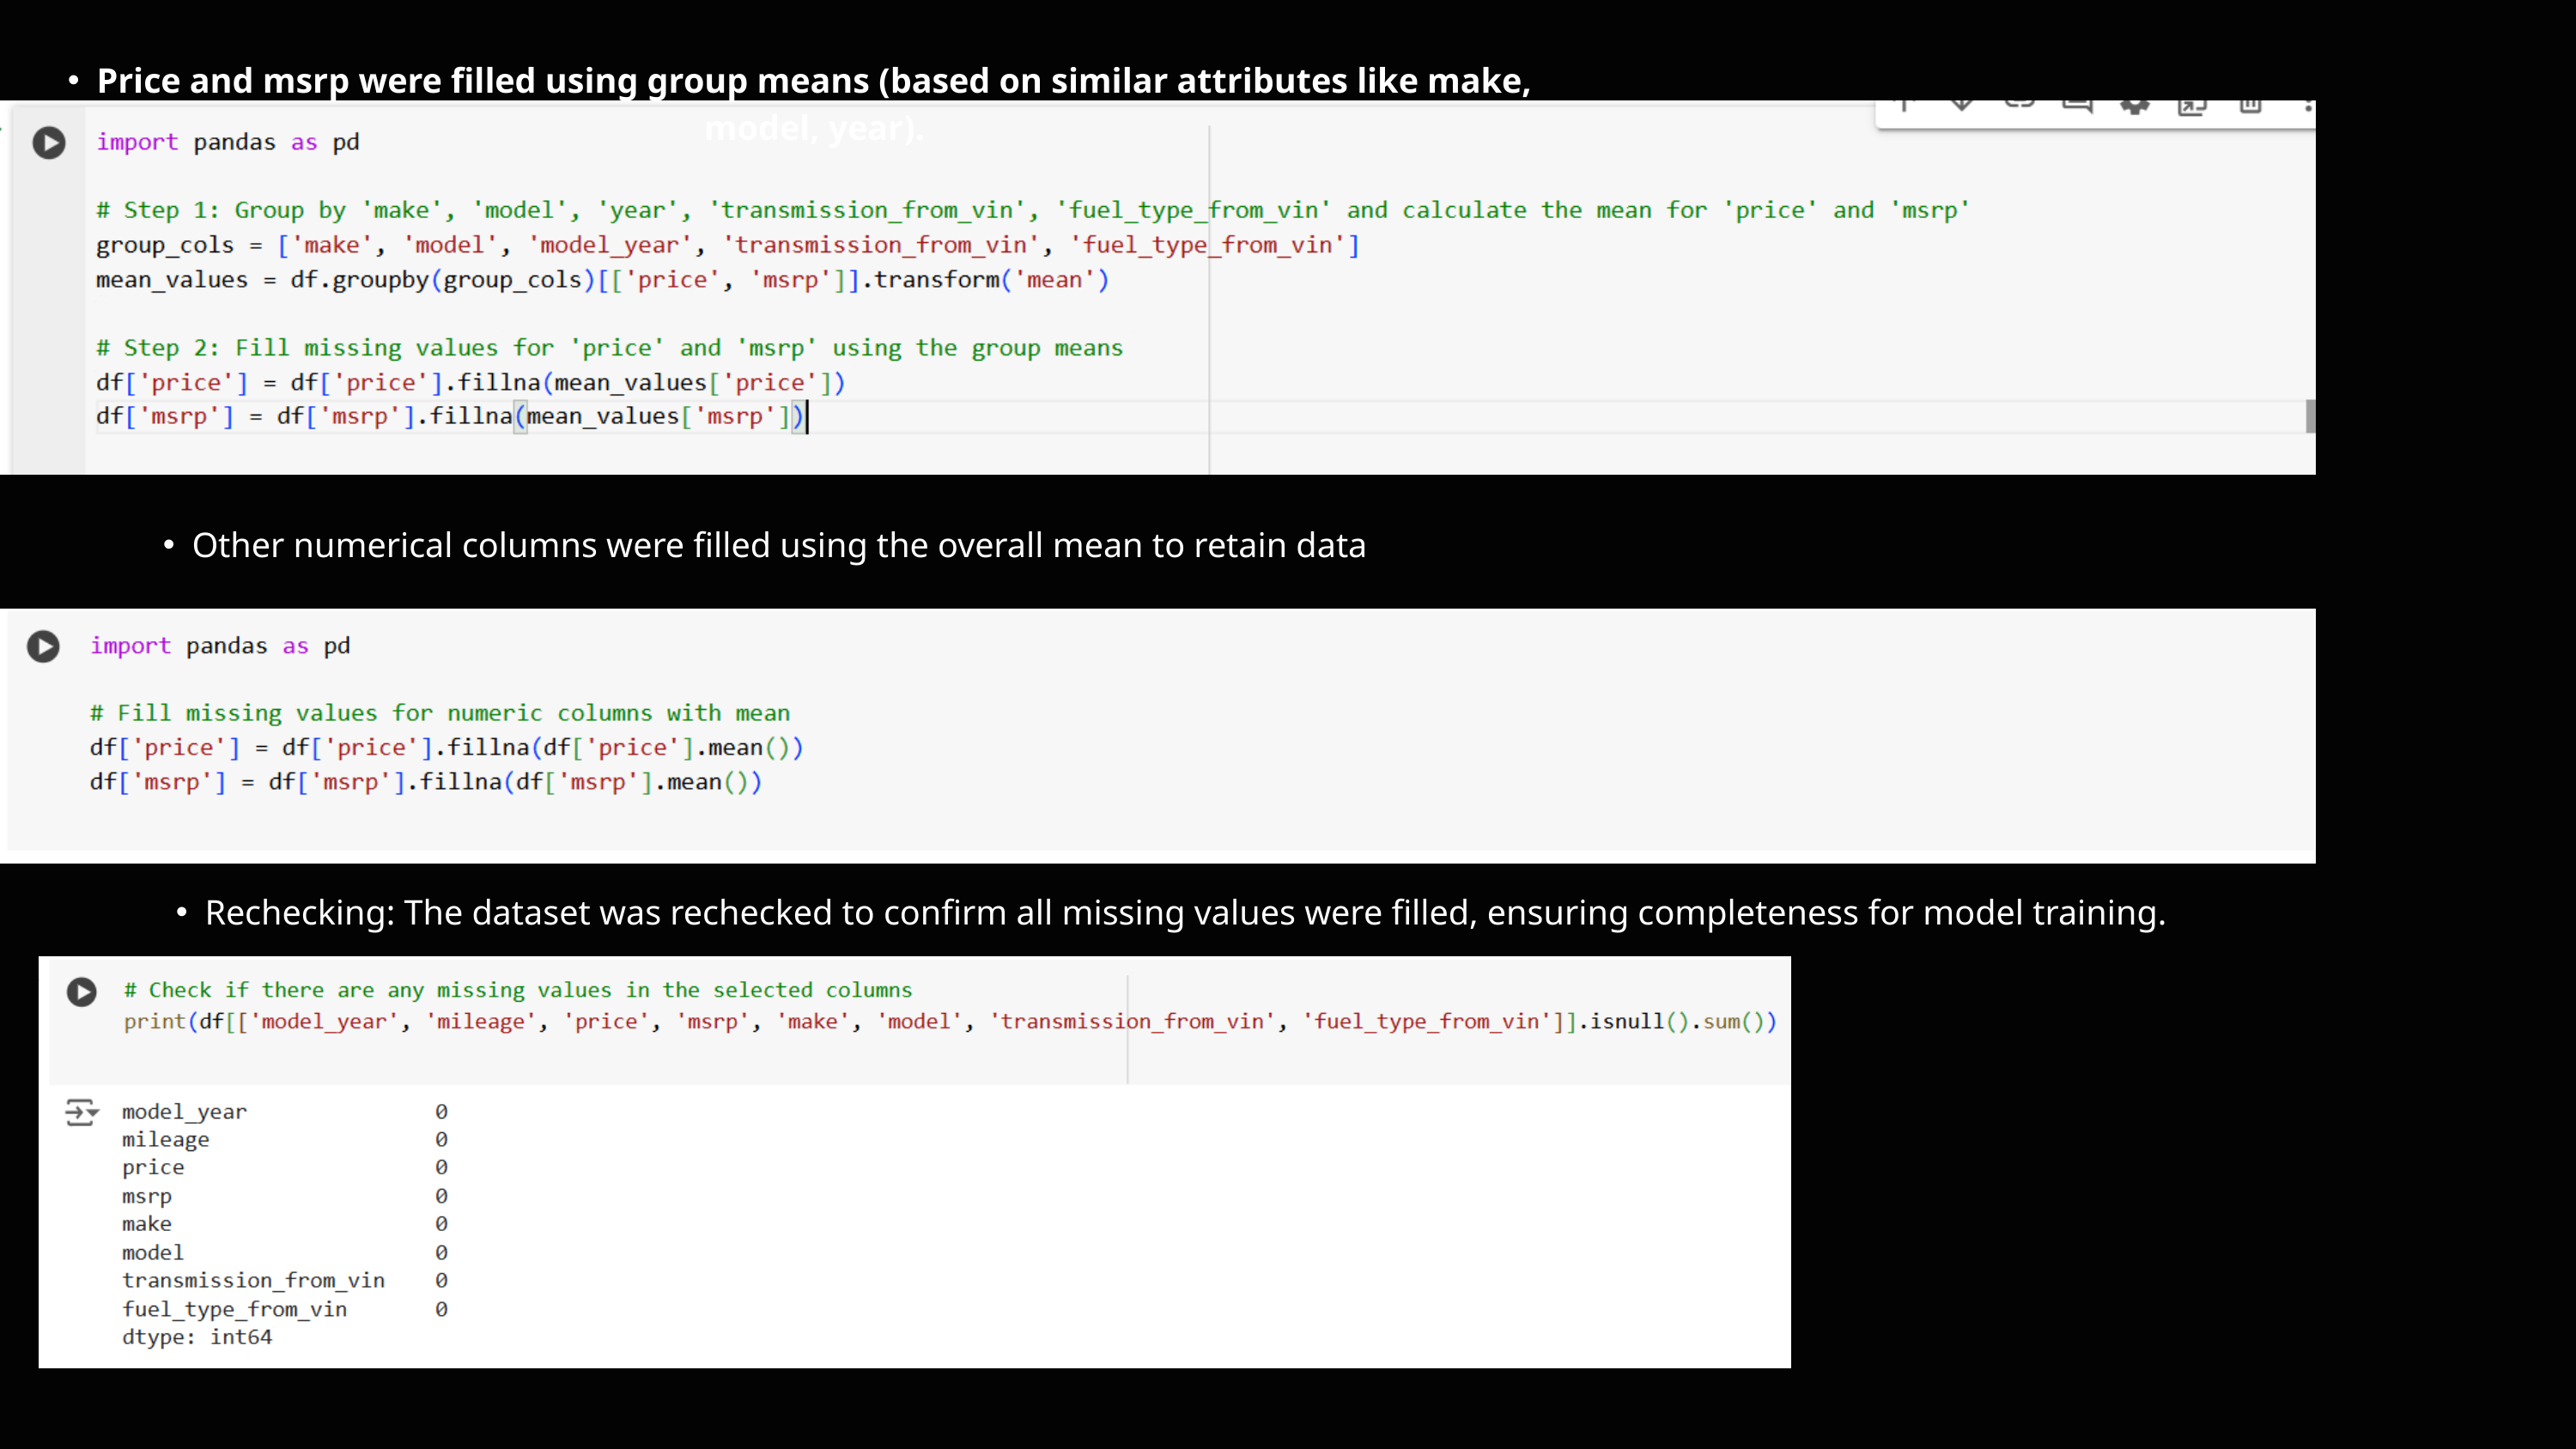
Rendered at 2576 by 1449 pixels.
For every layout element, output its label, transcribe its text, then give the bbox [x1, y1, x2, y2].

text_box [38, 956, 1791, 1369]
text_box Rechecking: The dataset was rechecked to confirm all missing values were filled, ensuring completeness for model training. [0, 883, 2316, 932]
text_box Price and msrp were filled using group means (based on similar attributes like make, model, year). [0, 52, 1572, 148]
text_box Other numerical columns were filled using the overall mean to retain data [0, 469, 1504, 612]
text_box [0, 100, 2316, 475]
text_box [0, 609, 2316, 864]
